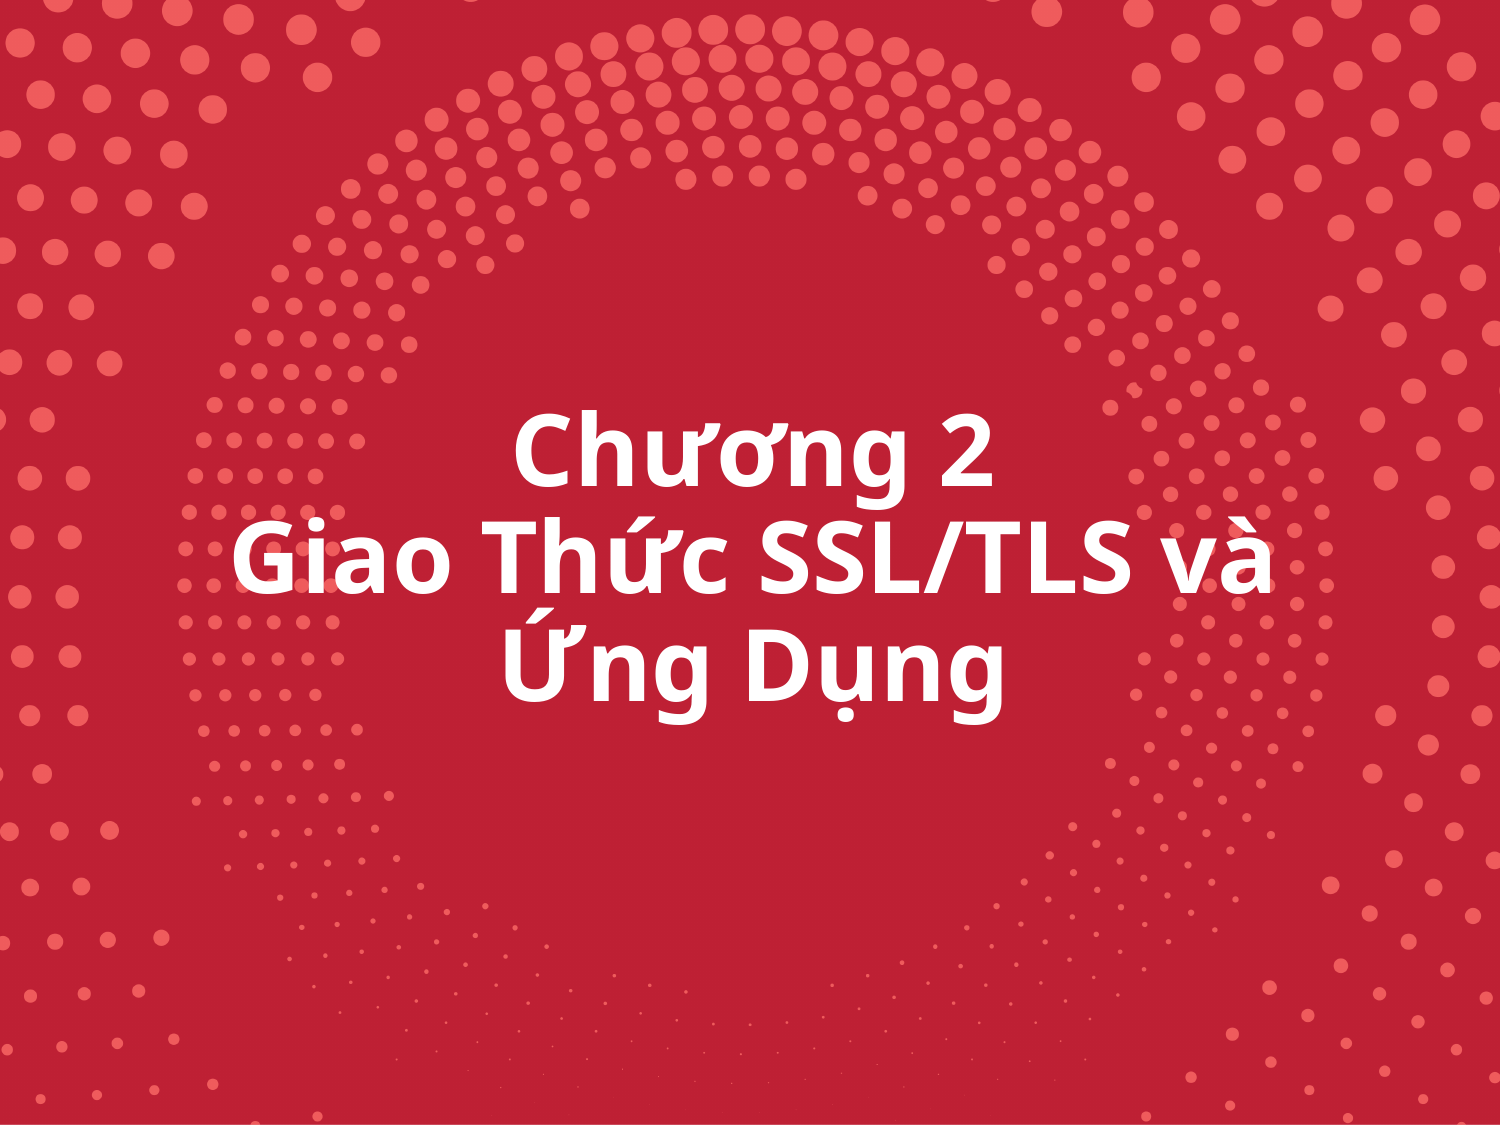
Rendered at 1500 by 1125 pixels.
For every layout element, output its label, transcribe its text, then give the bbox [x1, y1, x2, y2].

title Chương 2 Giao Thức SSL/TLS và Ứng Dụng [176, 392, 1332, 865]
picture [0, 0, 1500, 1125]
